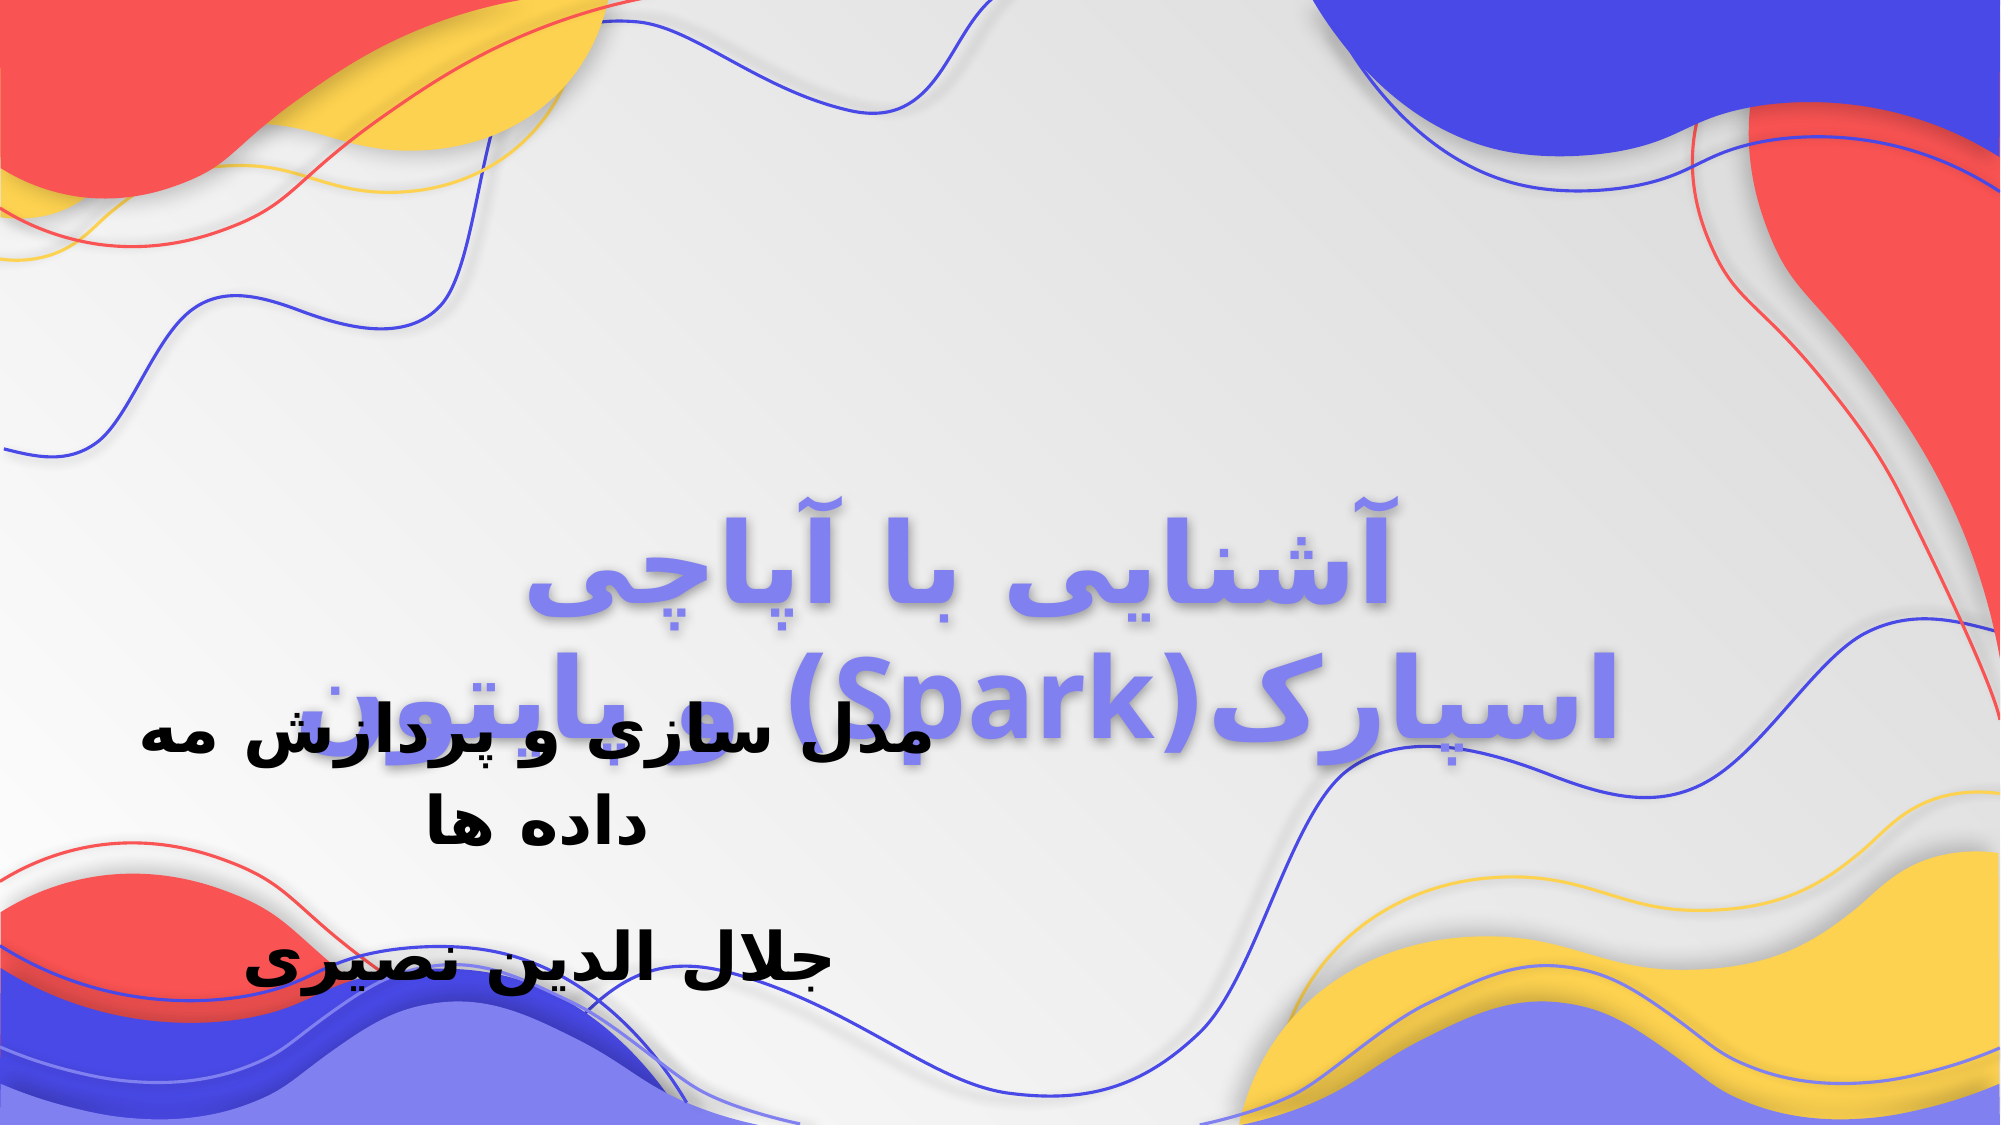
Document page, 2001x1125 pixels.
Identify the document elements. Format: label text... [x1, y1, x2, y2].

subtitle مدل سازی و پردازش مه داده ها جلال الدین نصیری [115, 653, 960, 772]
title آشنایی با آپاچی اسپارک(Spark) و پایتون [74, 471, 1845, 654]
